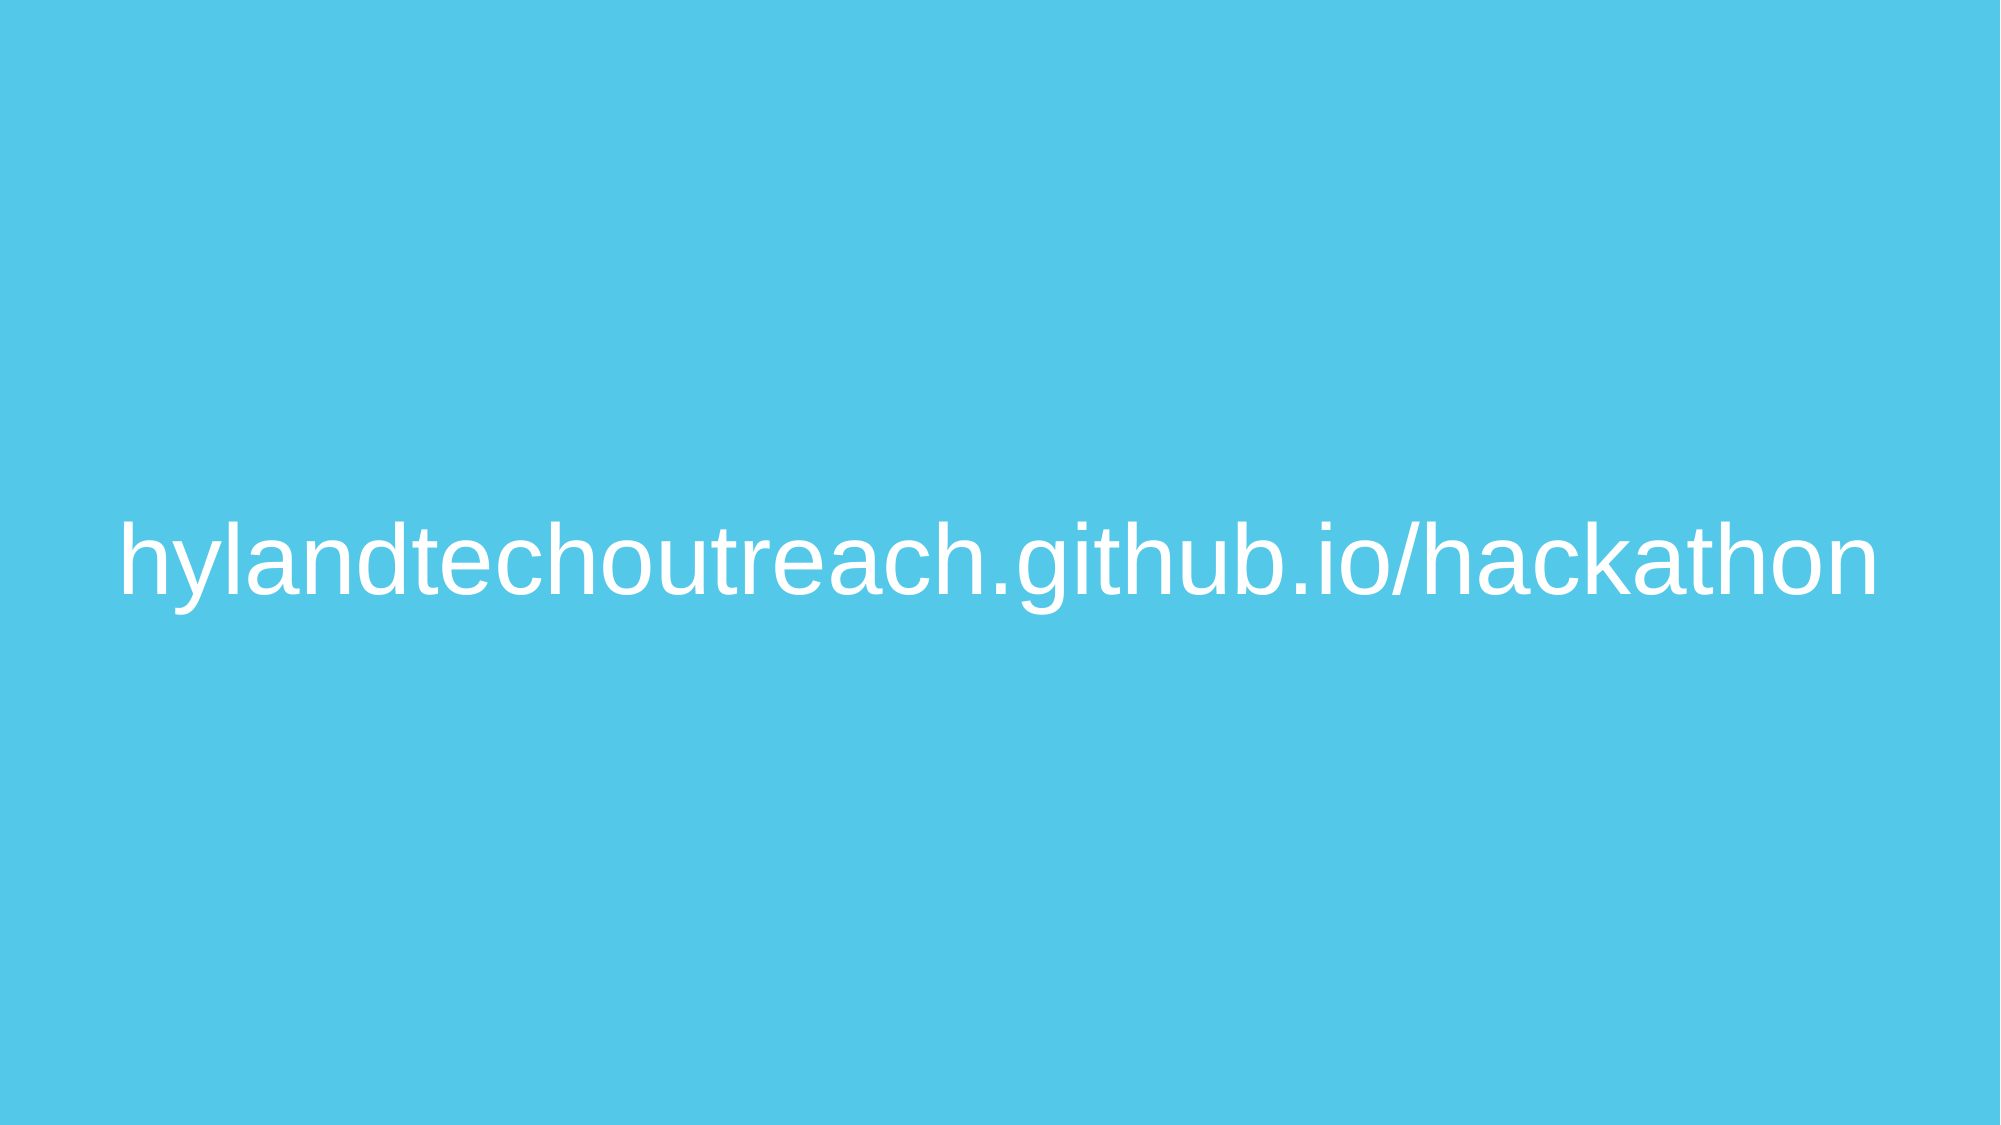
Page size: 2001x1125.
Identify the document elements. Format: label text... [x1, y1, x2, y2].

text_box hylandtechoutreach.github.io/hackathon [102, 492, 1898, 631]
